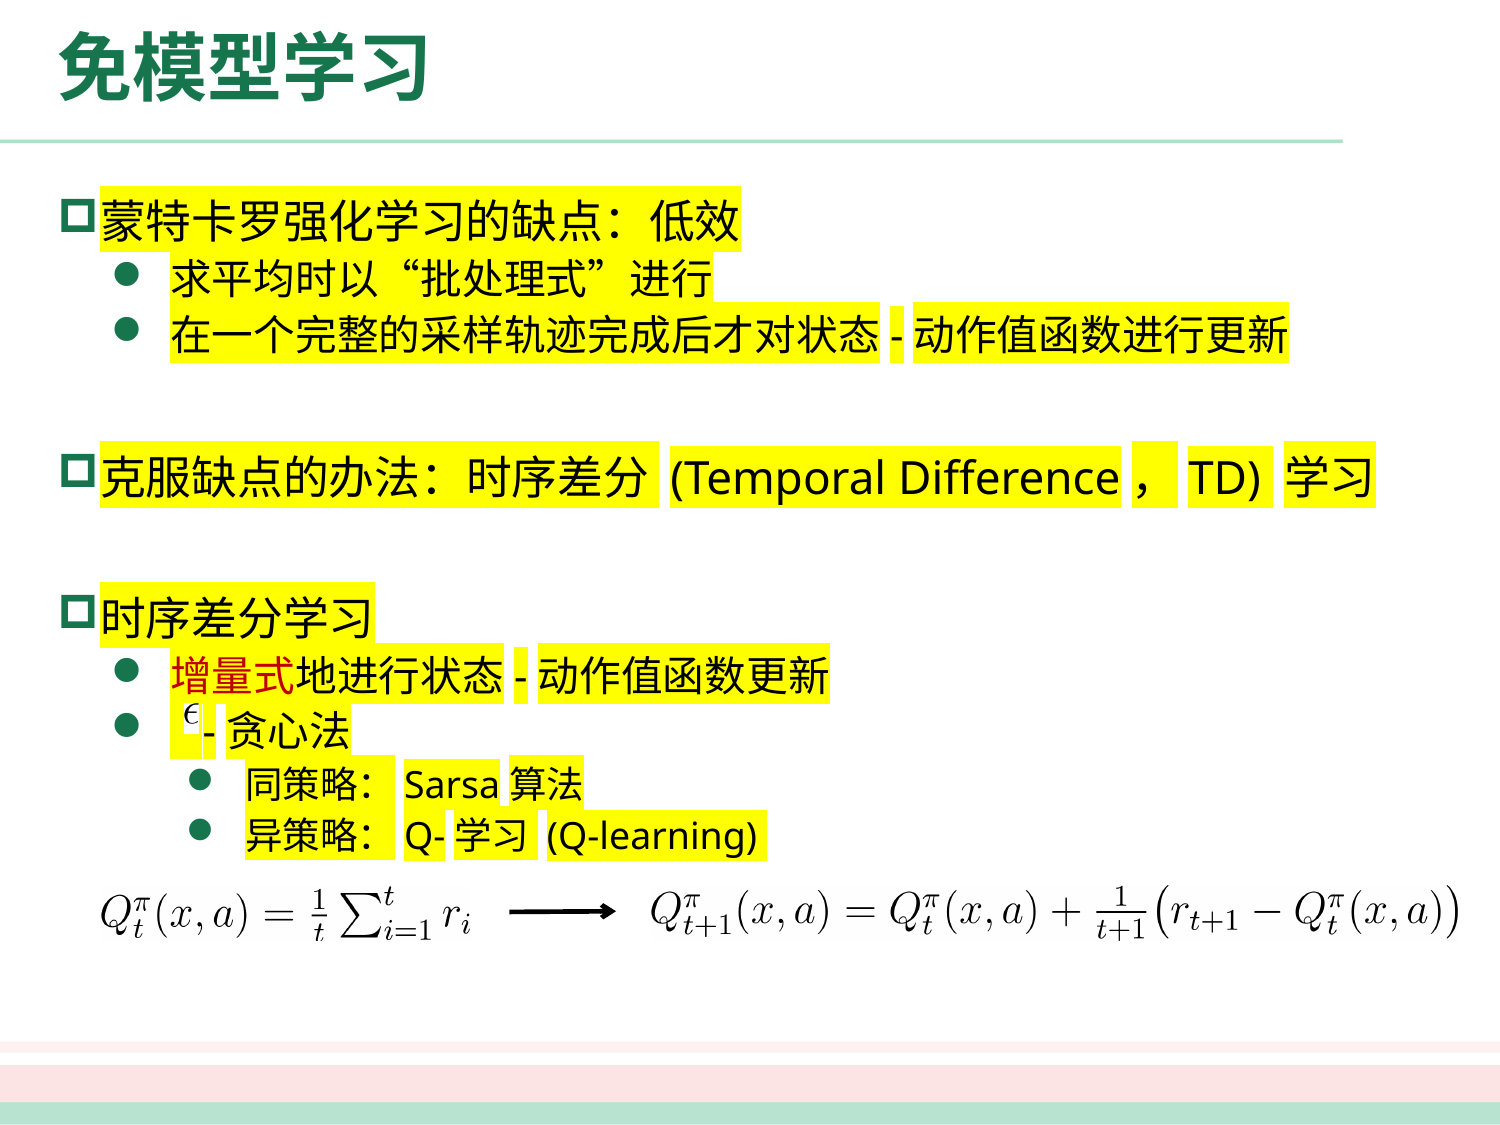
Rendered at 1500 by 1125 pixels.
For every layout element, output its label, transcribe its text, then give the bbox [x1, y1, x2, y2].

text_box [99, 882, 472, 945]
title 免模型学习 [42, 7, 1337, 136]
list 蒙特卡罗强化学习的缺点：低效 求平均时以“批处理式”进行 在一个完整的采样轨迹完成后才对状态-动作值函数进行更新 克服缺点的办法：时序差分 (Temporal Difference，TD) 学习 时序差分学习 增量式地进行状态-动作值函数更新 -贪心法 同策略：Sarsa算法 异策略：Q-学习 (Q-learning) [42, 191, 1457, 1001]
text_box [649, 882, 1460, 945]
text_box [182, 700, 201, 735]
picture [0, 0, 1500, 1125]
